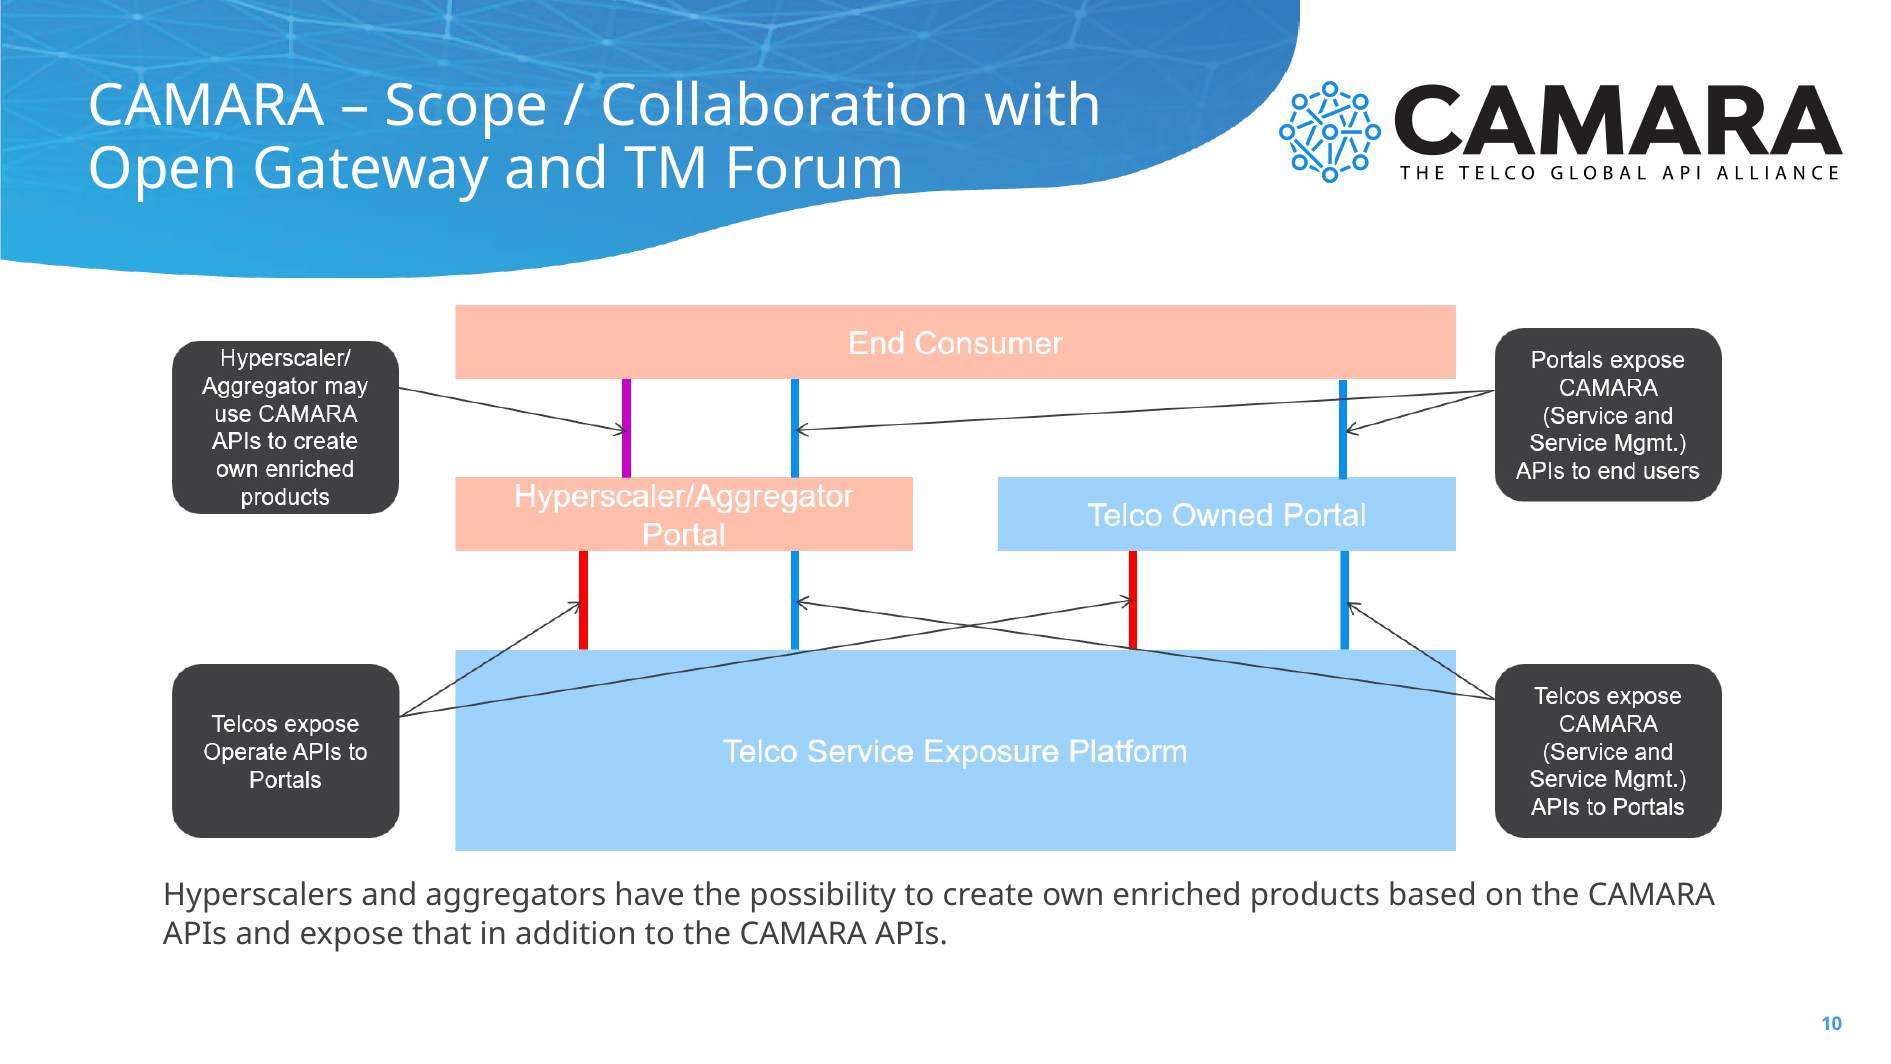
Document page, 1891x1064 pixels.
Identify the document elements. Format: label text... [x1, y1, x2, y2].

title CAMARA – Scope / Collaboration with Open Gateway and TM Forum [72, 67, 1869, 197]
list Hyperscalers and aggregators have the possibility to create own enriched products based on the CAMARA APIs and expose that in addition to the CAMARA APIs. [162, 873, 1728, 964]
picture [0, 0, 1300, 278]
picture [162, 296, 1728, 861]
